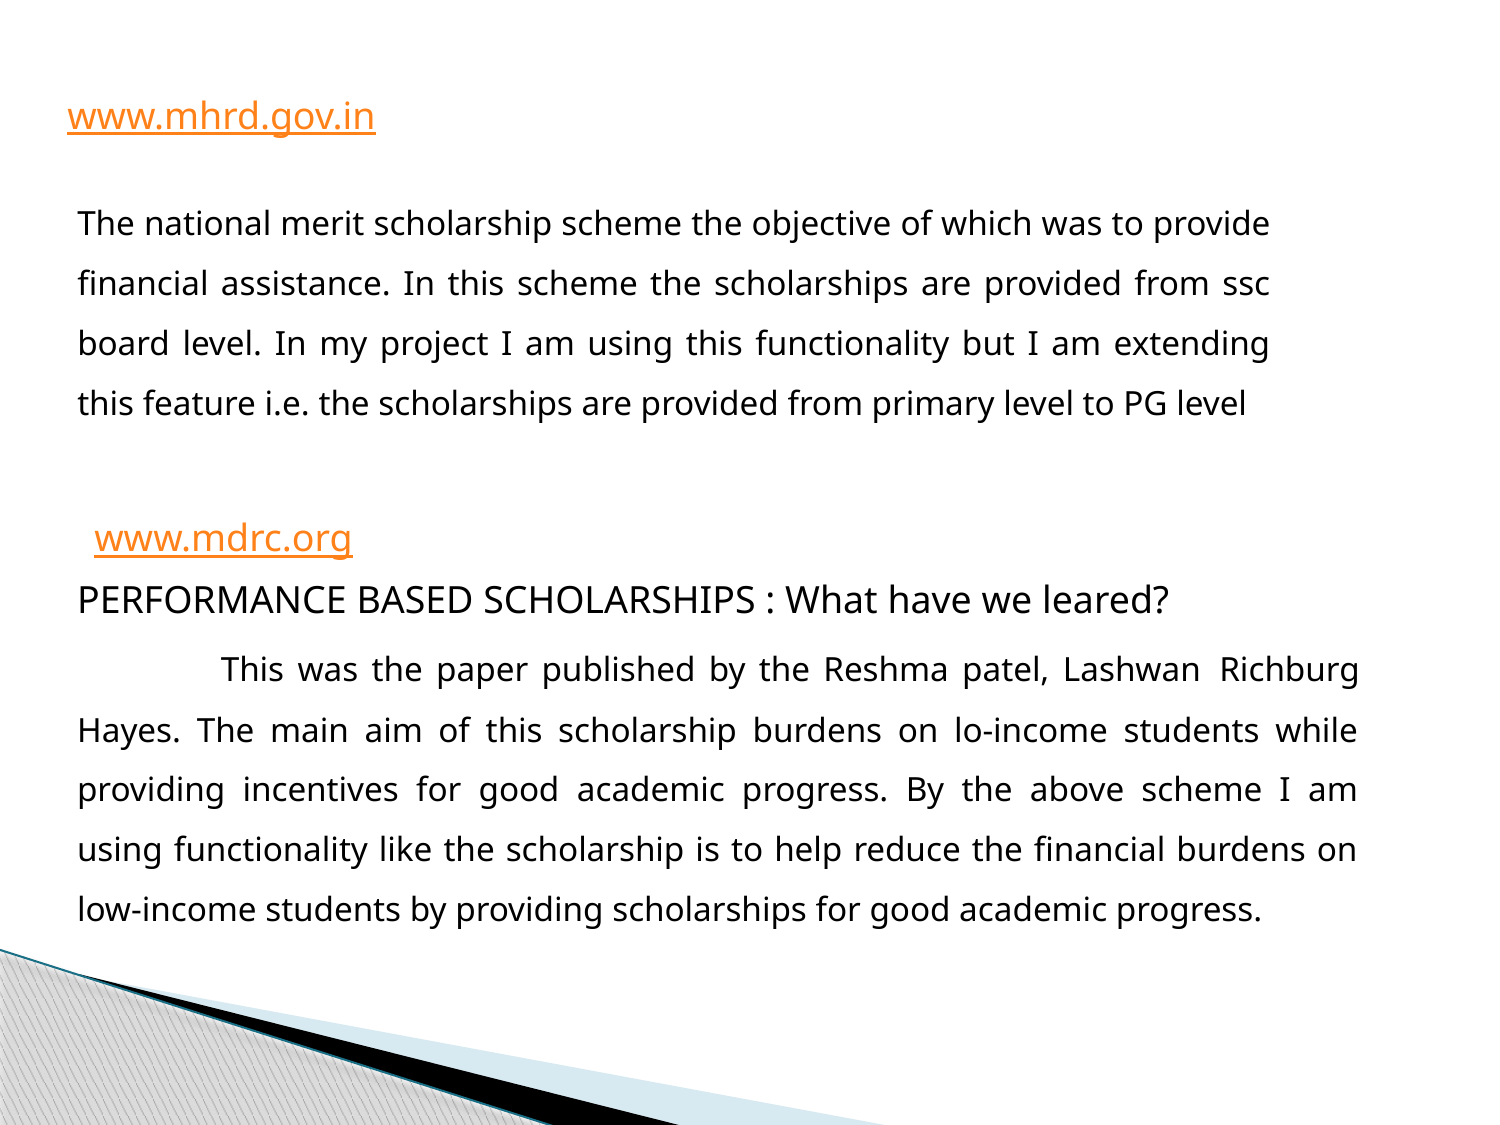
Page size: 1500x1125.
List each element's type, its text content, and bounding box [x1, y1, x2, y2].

text_box The national merit scholarship scheme the objective of which was to provide financial assistance. In this scheme the scholarships are provided from ssc board level. In my project I am using this functionality but I am extending this feature i.e. the scholarships are provided from primary level to PG level [62, 174, 1288, 430]
text_box www.mdrc.org [79, 506, 368, 568]
text_box www.mhrd.gov.in [52, 84, 391, 196]
text_box PERFORMANCE BASED SCHOLARSHIPS : What have we leared? This was the paper published by the Reshma patel, Lashwan Richburg Hayes. The main aim of this scholarship burdens on lo-income students while providing incentives for good academic progress. By the above scheme I am using functionality like the scholarship is to help reduce the financial burdens on low-income students by providing scholarships for good academic progress. [62, 568, 1375, 936]
